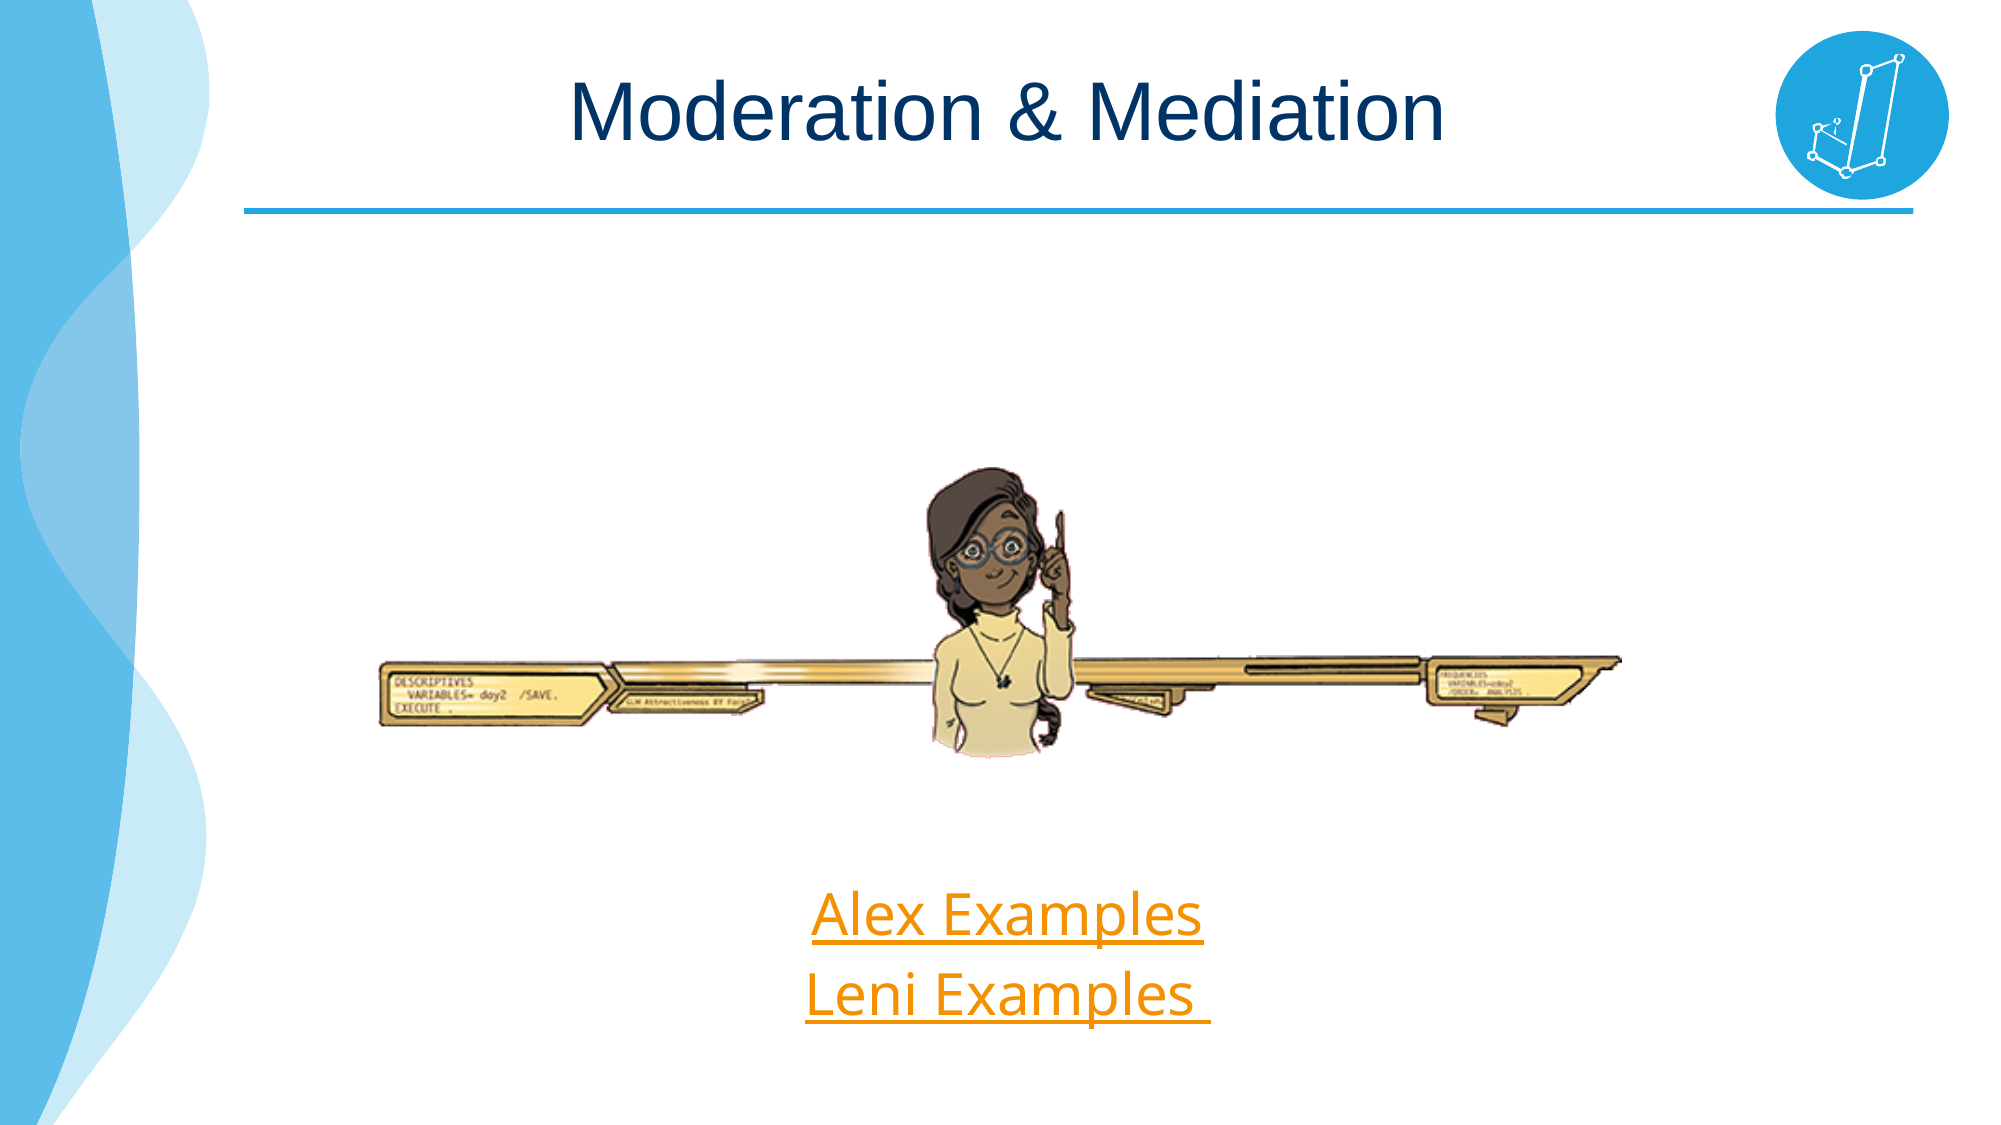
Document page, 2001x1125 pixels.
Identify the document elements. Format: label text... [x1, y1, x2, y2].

title Moderation & Mediation [244, 19, 1772, 212]
text_box Alex Examples Leni Examples [653, 869, 1363, 1044]
picture [378, 467, 1622, 759]
